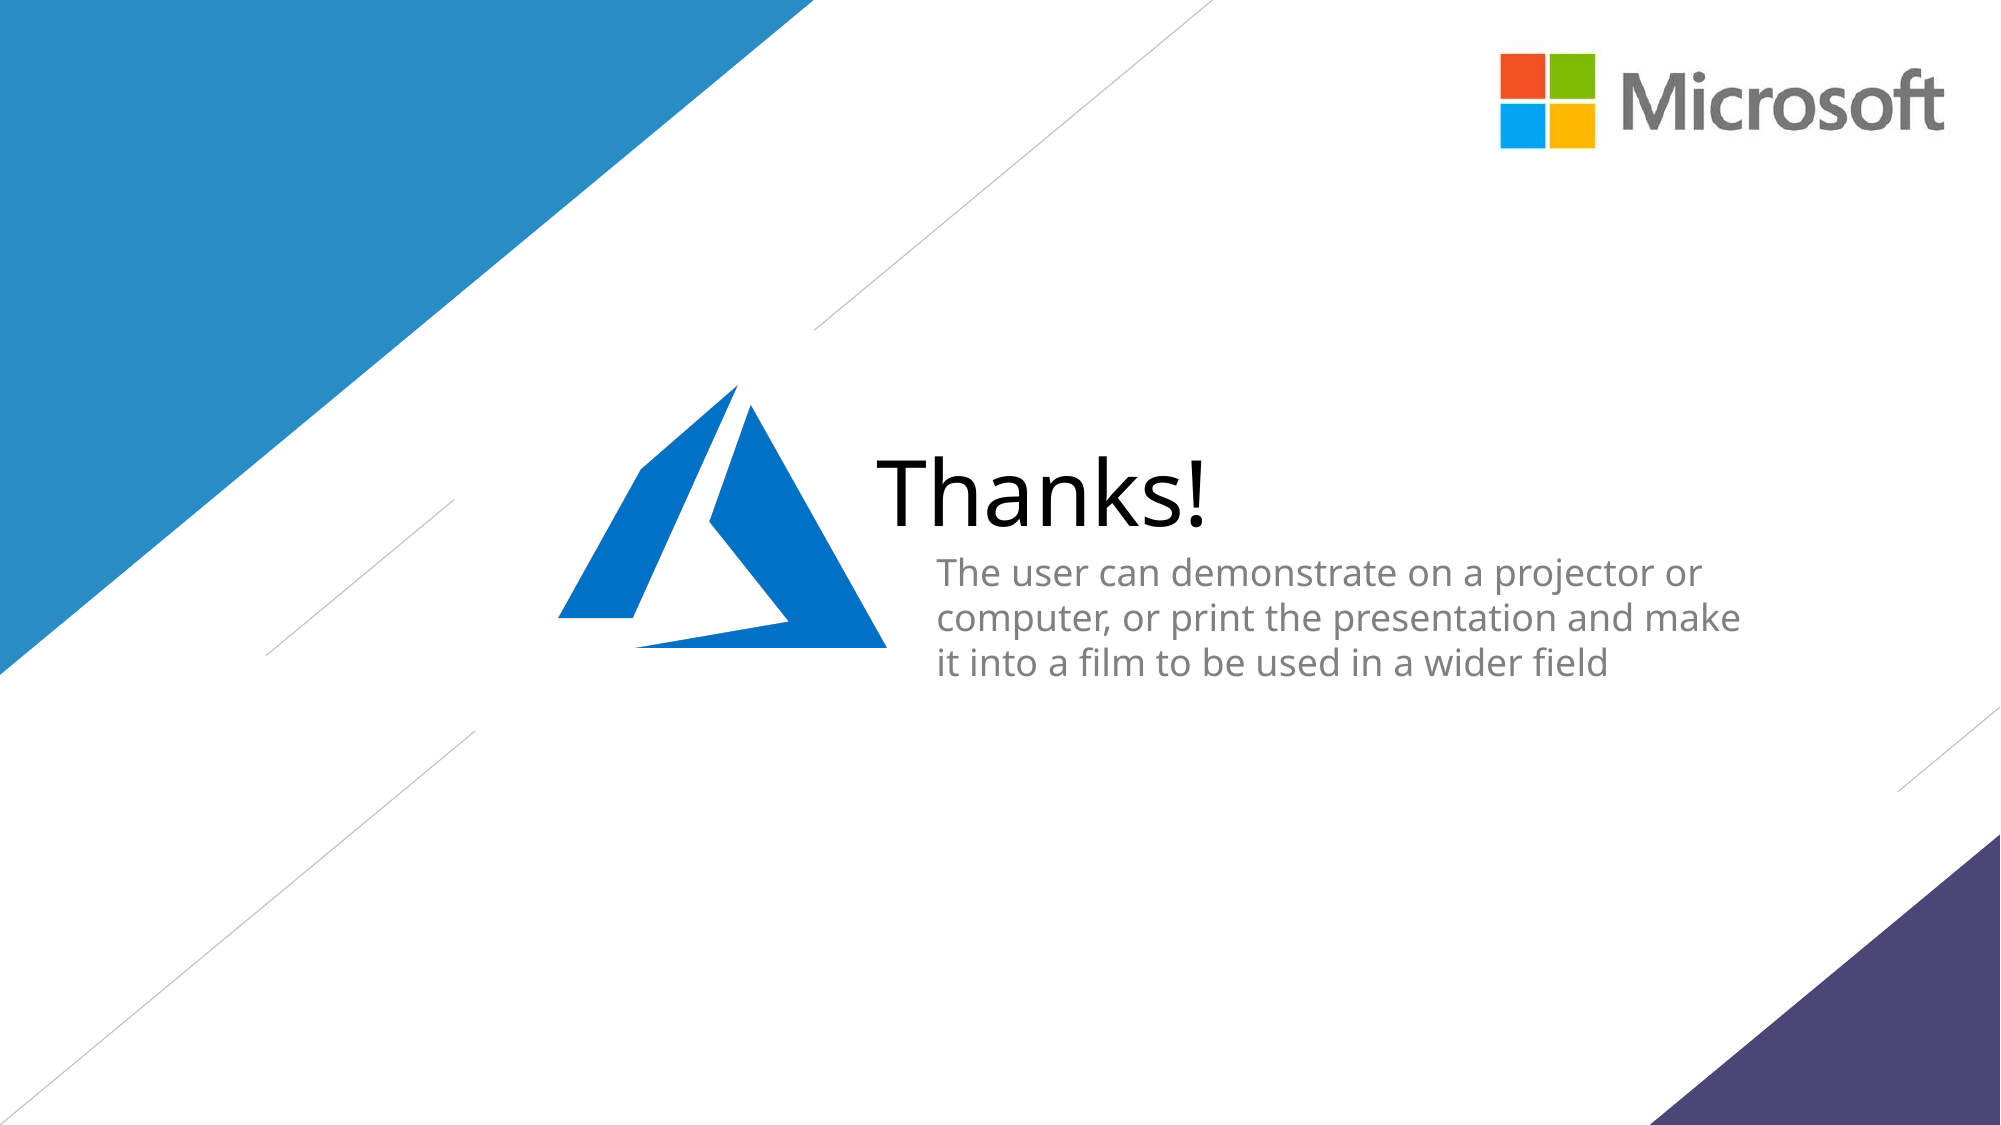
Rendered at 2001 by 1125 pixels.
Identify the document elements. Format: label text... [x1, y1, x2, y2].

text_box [1897, 707, 2000, 792]
picture [1436, 0, 2000, 210]
text_box [0, 0, 813, 677]
text_box The user can demonstrate on a projector or computer, or print the presentation and make it into a film to be used in a wider field [921, 541, 1759, 691]
text_box [1648, 833, 2000, 1125]
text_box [266, 499, 455, 656]
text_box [813, 0, 1213, 331]
text_box Thanks! [887, 427, 1225, 553]
picture [558, 385, 887, 648]
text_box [0, 731, 475, 1125]
